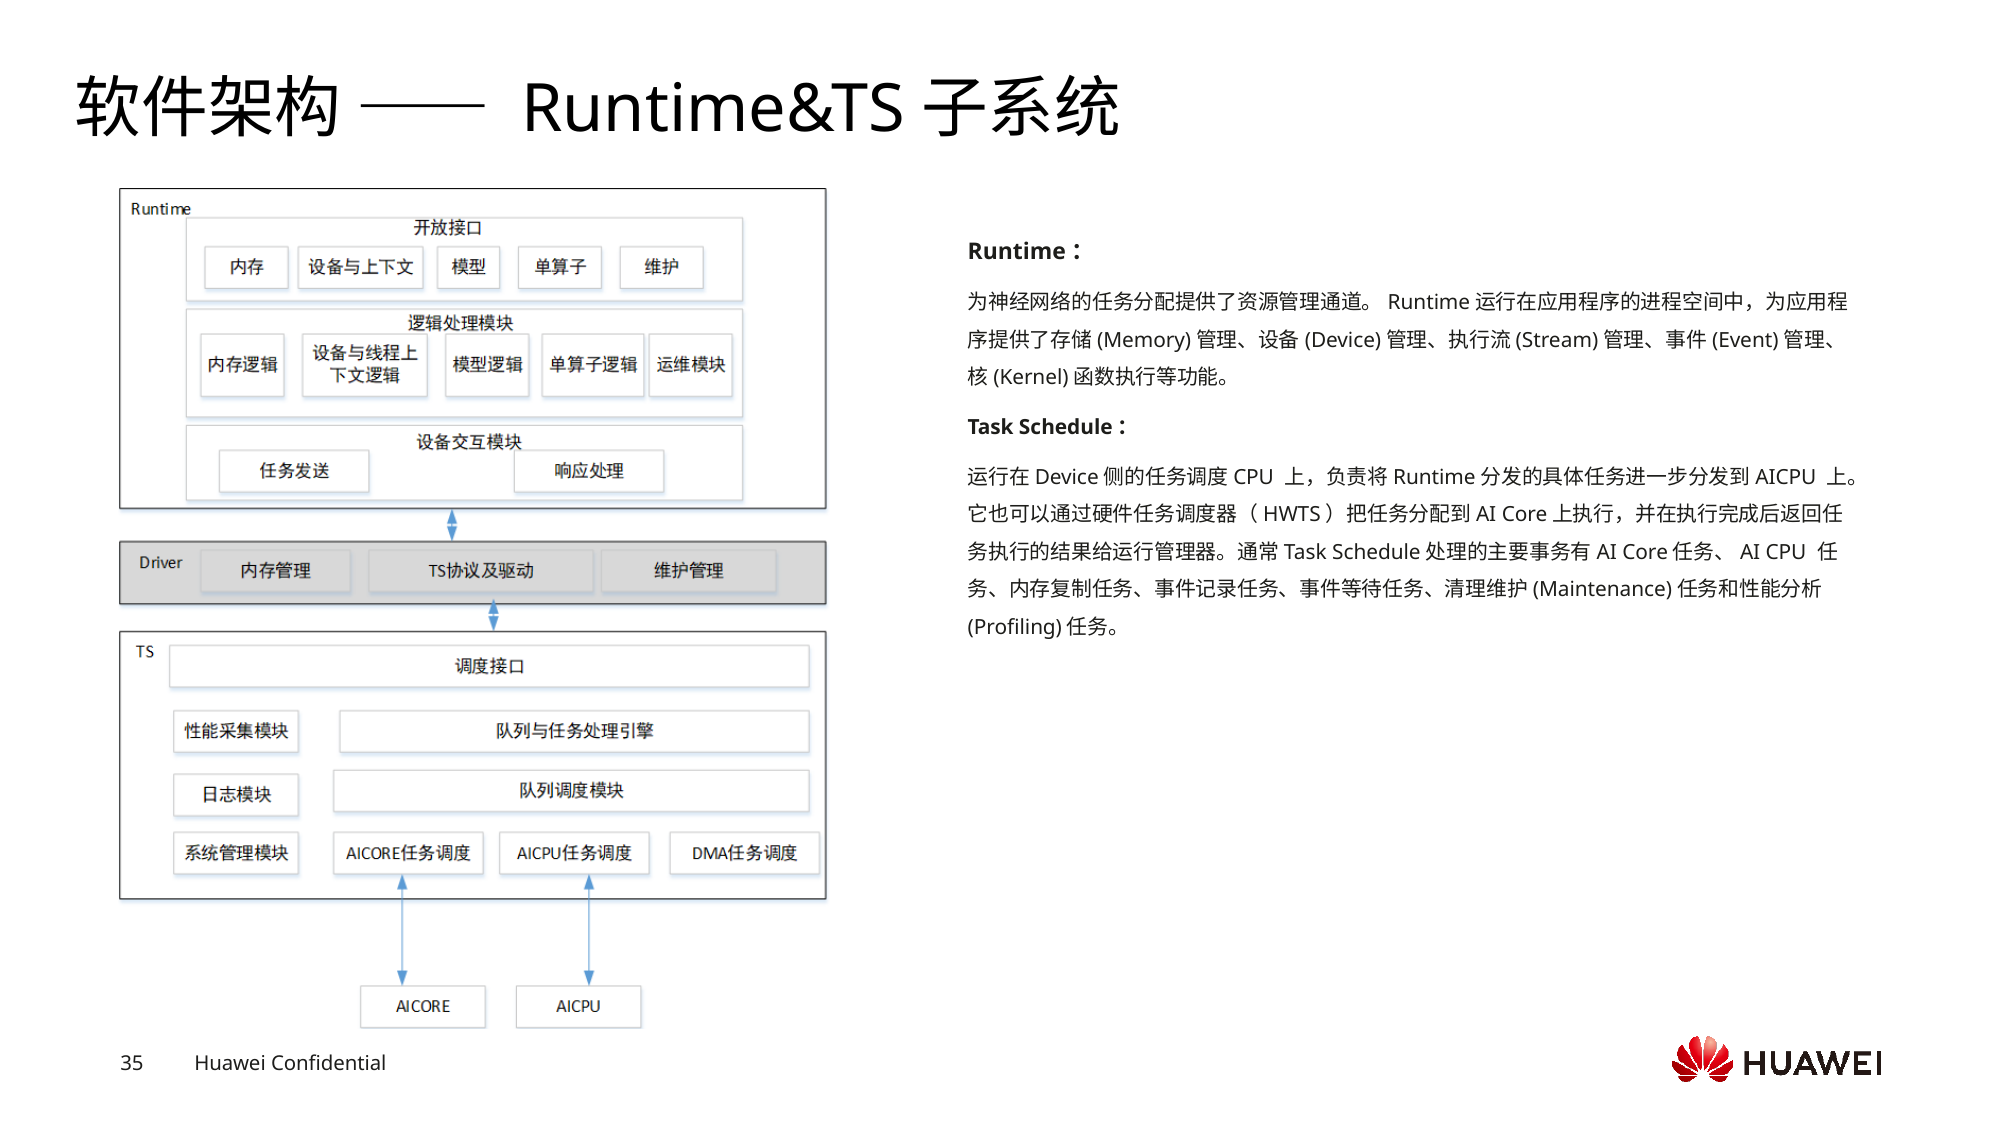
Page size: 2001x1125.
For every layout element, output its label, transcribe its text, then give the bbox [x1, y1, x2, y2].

text_box Runtime： 为神经网络的任务分配提供了资源管理通道。Runtime运行在应用程序的进程空间中，为应用程序提供了存储(Memory)管理、设备(Device)管理、执行流(Stream)管理、事件(Event)管理、核(Kernel)函数执行等功能。 Task Schedule： 运行在Device侧的任务调度CPU 上，负责将Runtime分发的具体任务进一步分发到AICPU 上。它也可以通过硬件任务调度器（HWTS）把任务分配到AI Core上执行，并在执行完成后返回任务执行的结果给运行管理器。通常Task Schedule处理的主要事务有AI Core任务、AI CPU 任务、内存复制任务、事件记录任务、事件等待任务、清理维护(Maintenance)任务和性能分析(Profiling)任务。 [952, 215, 1870, 696]
picture [118, 187, 830, 1029]
title 软件架构 —— Runtime&TS子系统 [74, 73, 1922, 155]
picture [1672, 1036, 1881, 1082]
